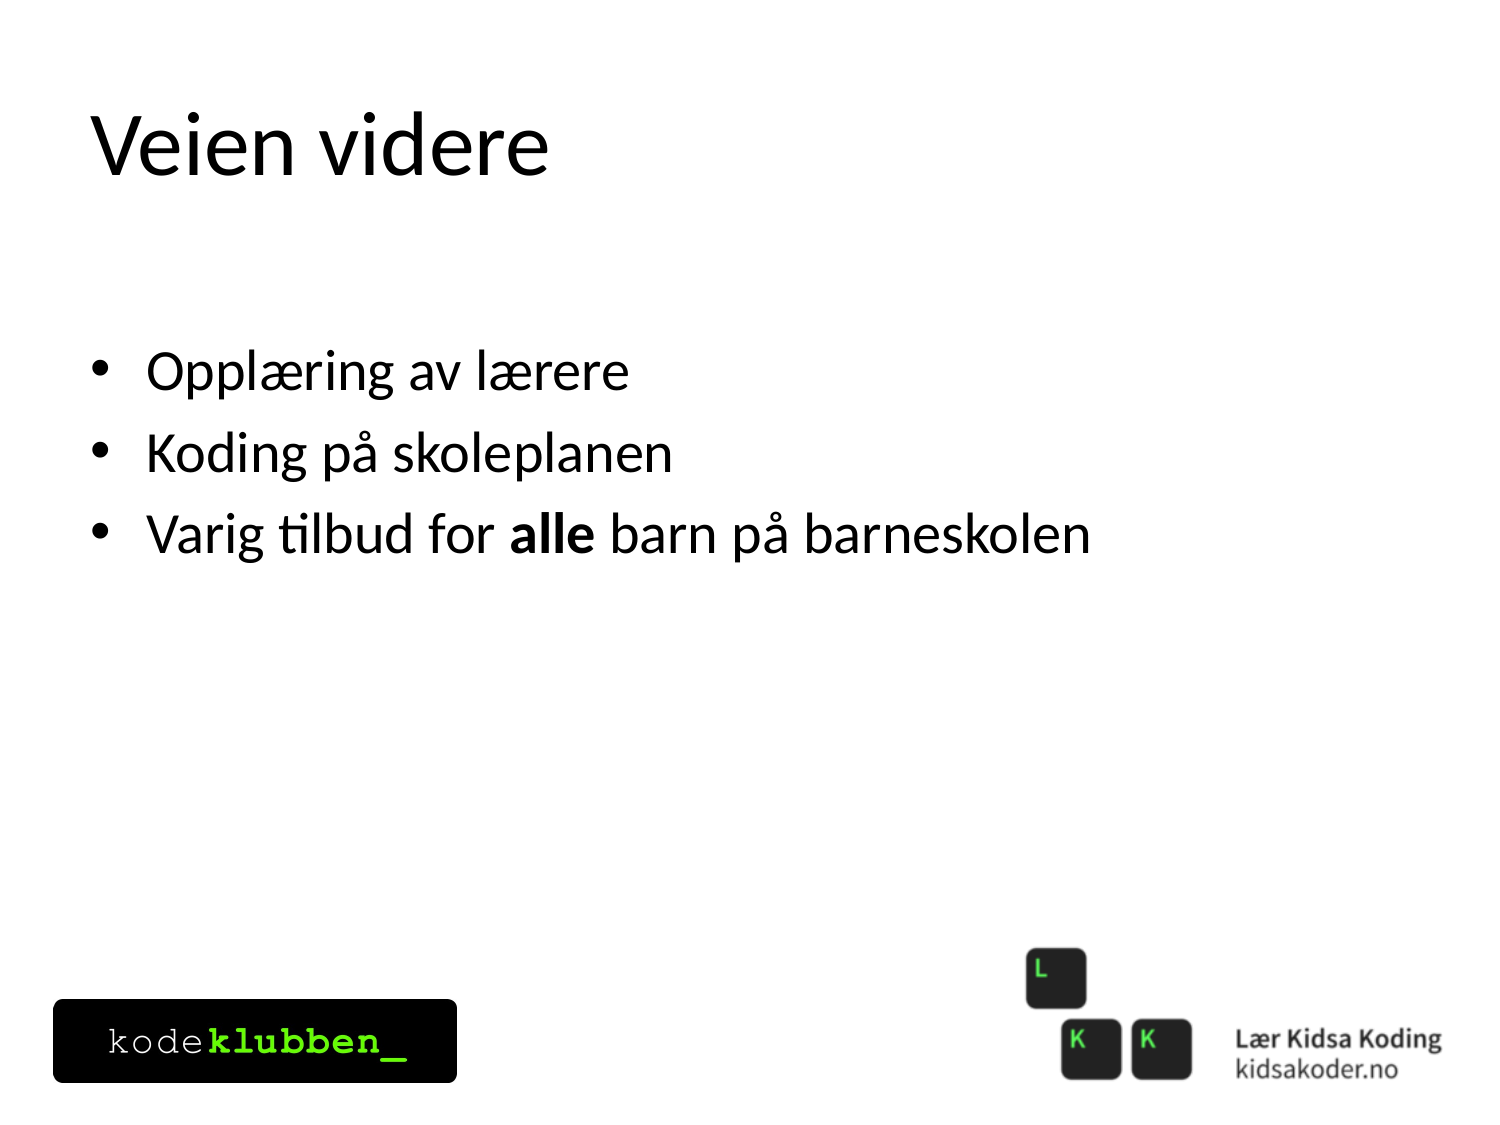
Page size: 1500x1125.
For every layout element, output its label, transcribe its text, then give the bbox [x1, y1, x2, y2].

picture [1009, 928, 1448, 1103]
title Veien videre [75, 45, 1425, 233]
picture [52, 999, 457, 1083]
list Opplæring av lærere Koding på skoleplanen Varig tilbud for alle barn på barneskolen [75, 243, 1425, 1005]
